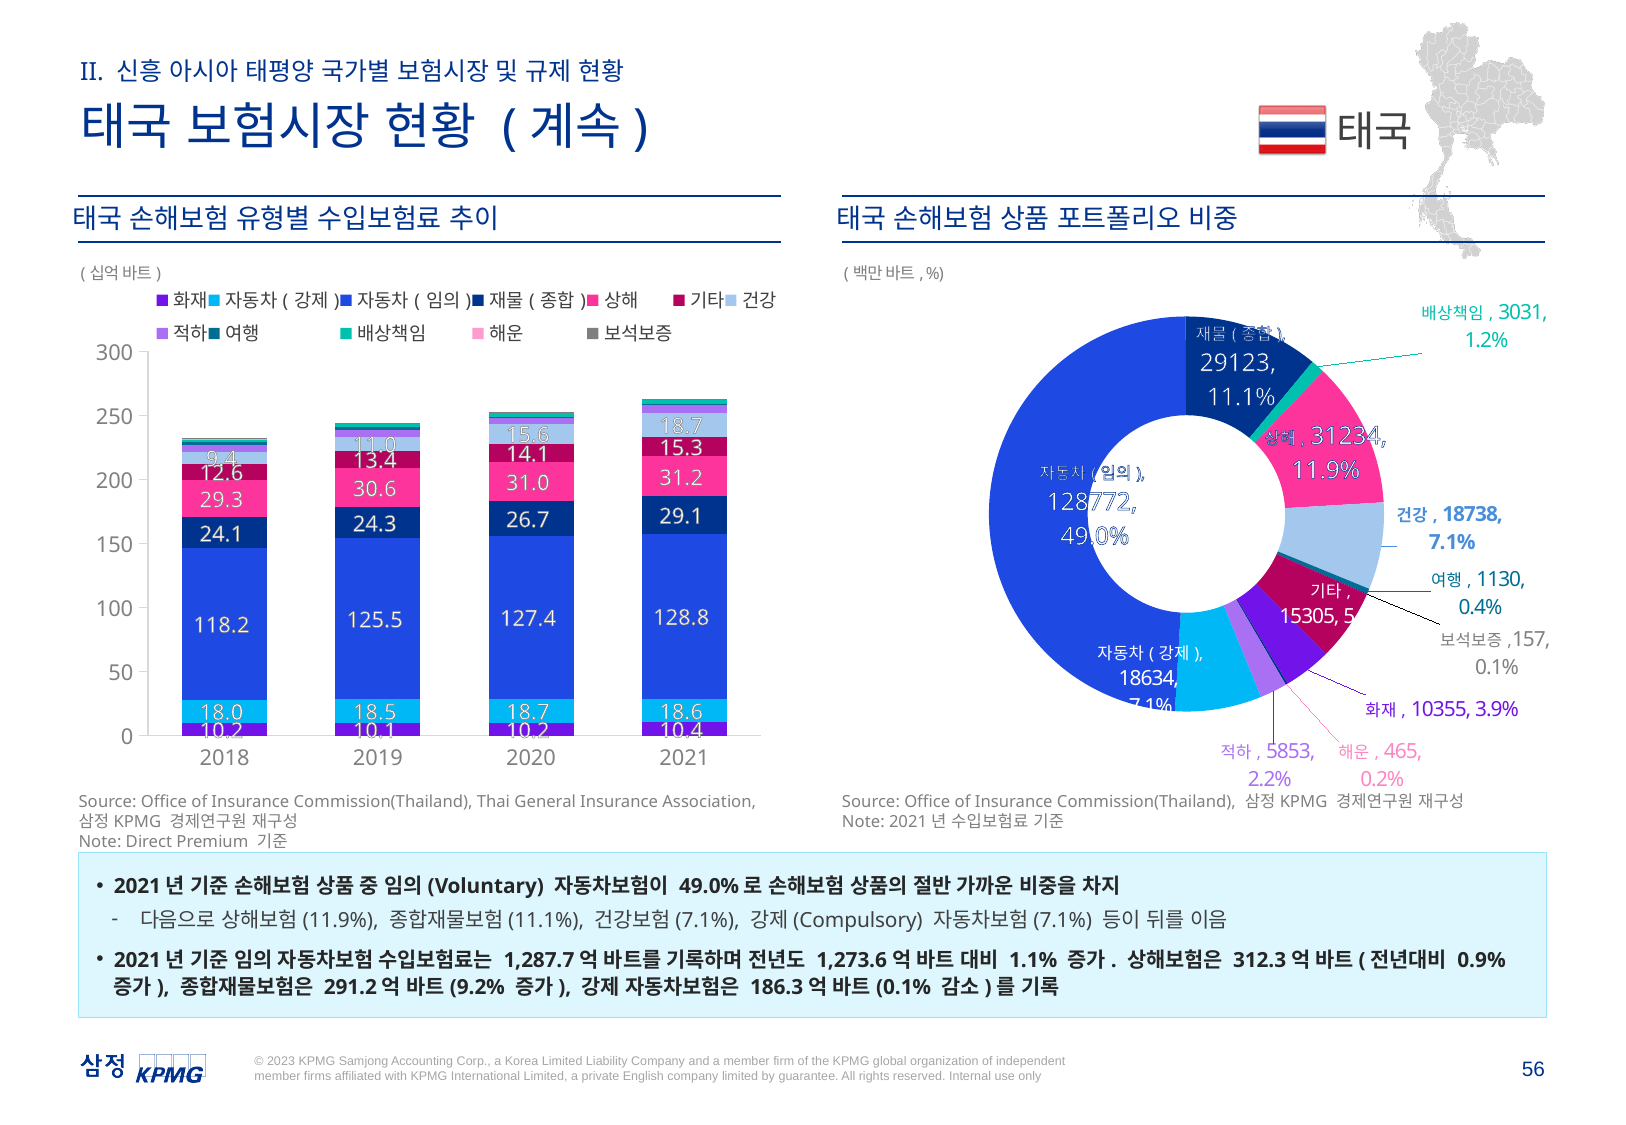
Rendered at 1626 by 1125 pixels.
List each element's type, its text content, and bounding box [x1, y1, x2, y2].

list 태국 보험시장 현황 (계속) [80, 101, 1253, 155]
text_box 2021년 기준 손해보험 상품 중 임의(Voluntary) 자동차보험이 49.0%로 손해보험 상품의 절반 가까운 비중을 차지 다음으로 상해보험(11.9%), 종합재물보험(11.1%), 건강보험(7.1%), 강제(Compulsory) 자동차보험(7.1%) 등이 뒤를 이음 2021년 기준 임의 자동차보험 수입보험료는 1,287.7억 바트를 기록하며 전년도 1,273.6억 바트 대비 1.1% 증가. 상해보험은 312.3억 바트(전년대비 0.9% 증가), 종합재물보험은 291.2억 바트(9.2% 증가), 강제 자동차보험은 186.3억 바트(0.1% 감소)를 기록 [78, 852, 1547, 1017]
text_box (백만 바트, %) [841, 263, 858, 284]
picture [80, 1054, 206, 1083]
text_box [78, 196, 782, 242]
chart [95, 278, 805, 781]
chart [861, 260, 1572, 793]
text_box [1258, 21, 1579, 260]
text_box (십억 바트) [78, 263, 185, 284]
list II. 신흥 아시아 태평양 국가별 보험시장 및 규제 현황 [80, 54, 1253, 85]
text_box Source: Office of Insurance Commission(Thailand), Thai General Insurance Association, 삼정KPMG 경제연구원 재구성 Note: Direct Premium 기준 [78, 778, 783, 851]
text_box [841, 196, 1545, 242]
text_box Source: Office of Insurance Commission(Thailand), 삼정KPMG 경제연구원 재구성 Note: 2021년 수입보험료 기준 [841, 778, 1547, 831]
